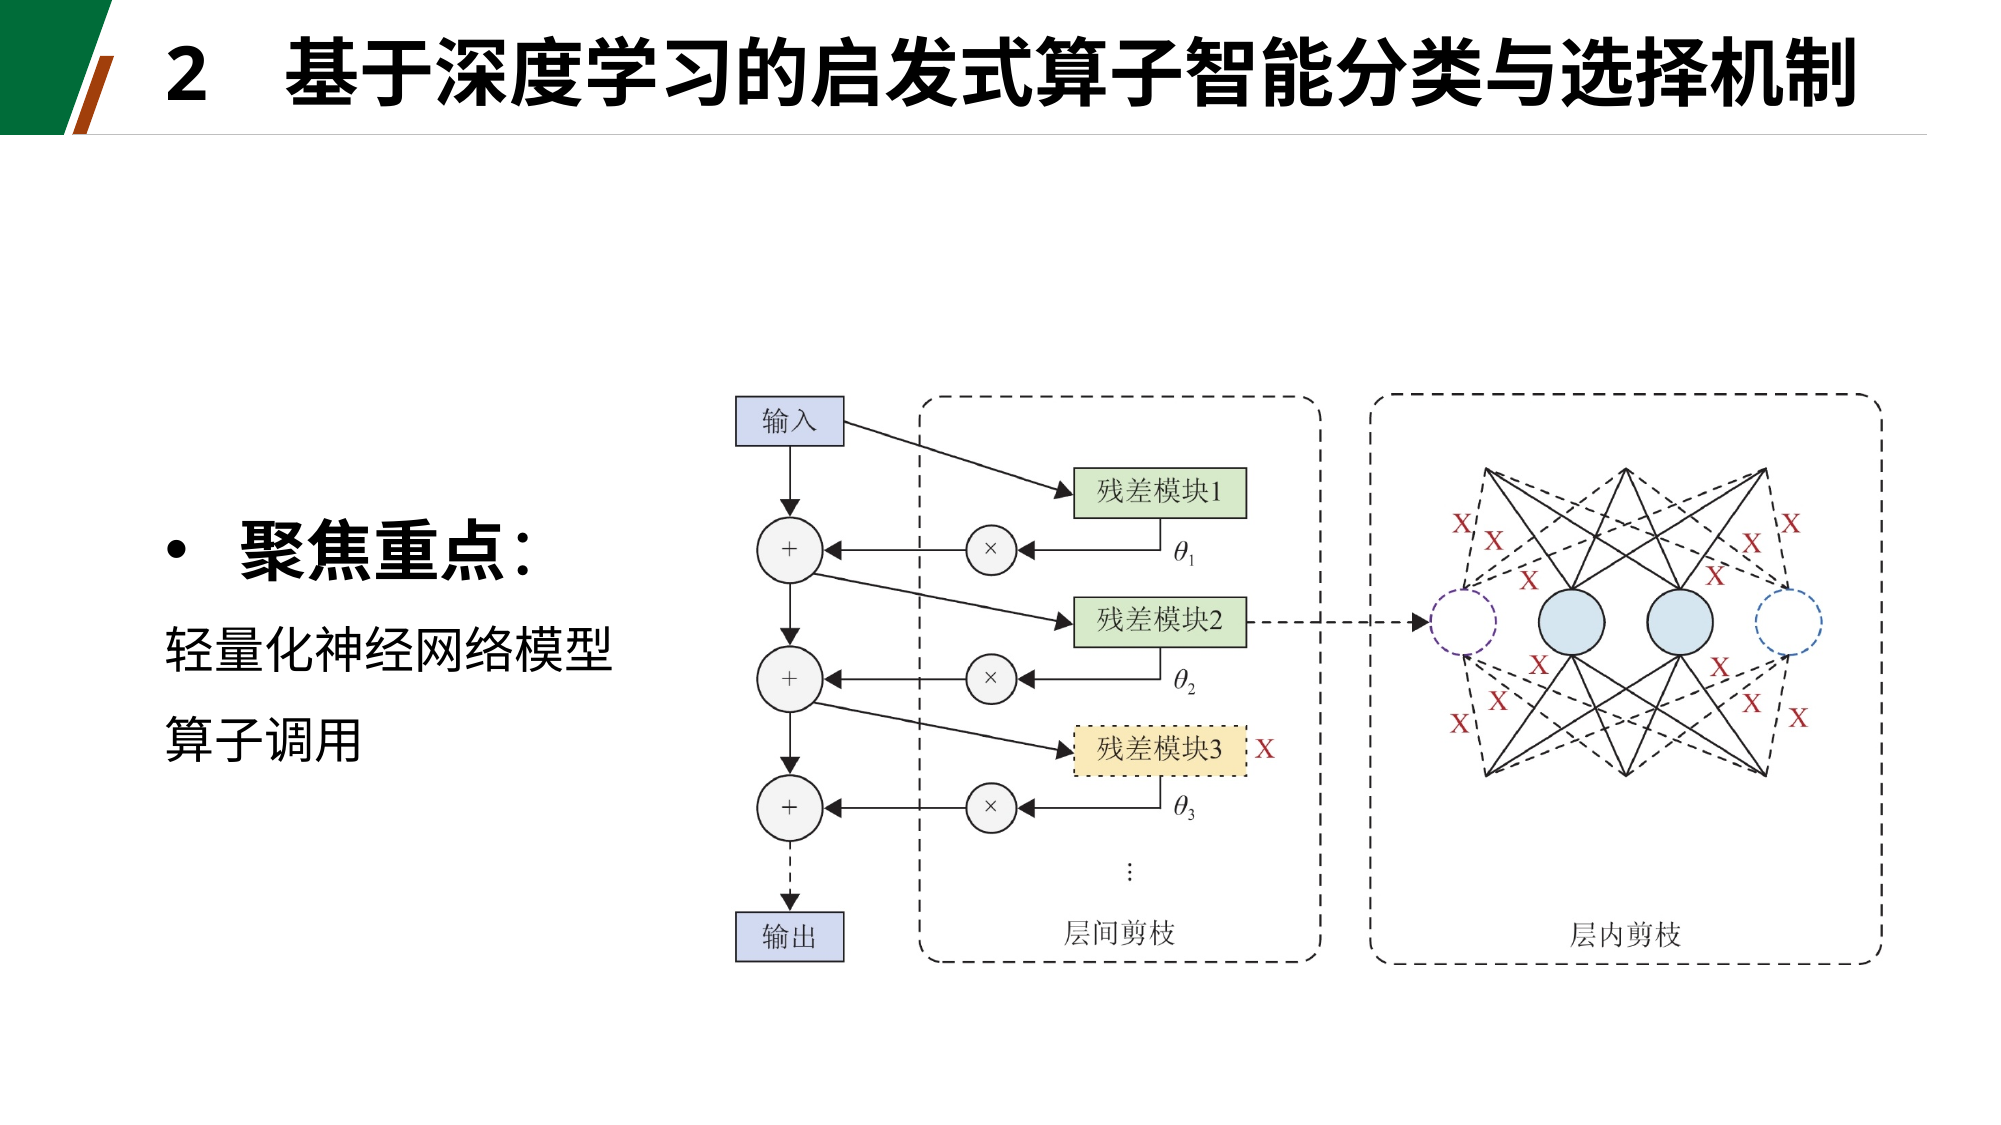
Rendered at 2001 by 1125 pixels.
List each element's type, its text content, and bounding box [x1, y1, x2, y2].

text_box 聚焦重点： 轻量化神经网络模型 算子调用 [149, 460, 712, 776]
picture [712, 393, 1911, 965]
title 2 基于深度学习的启发式算子智能分类与选择机制 [150, 0, 1978, 166]
